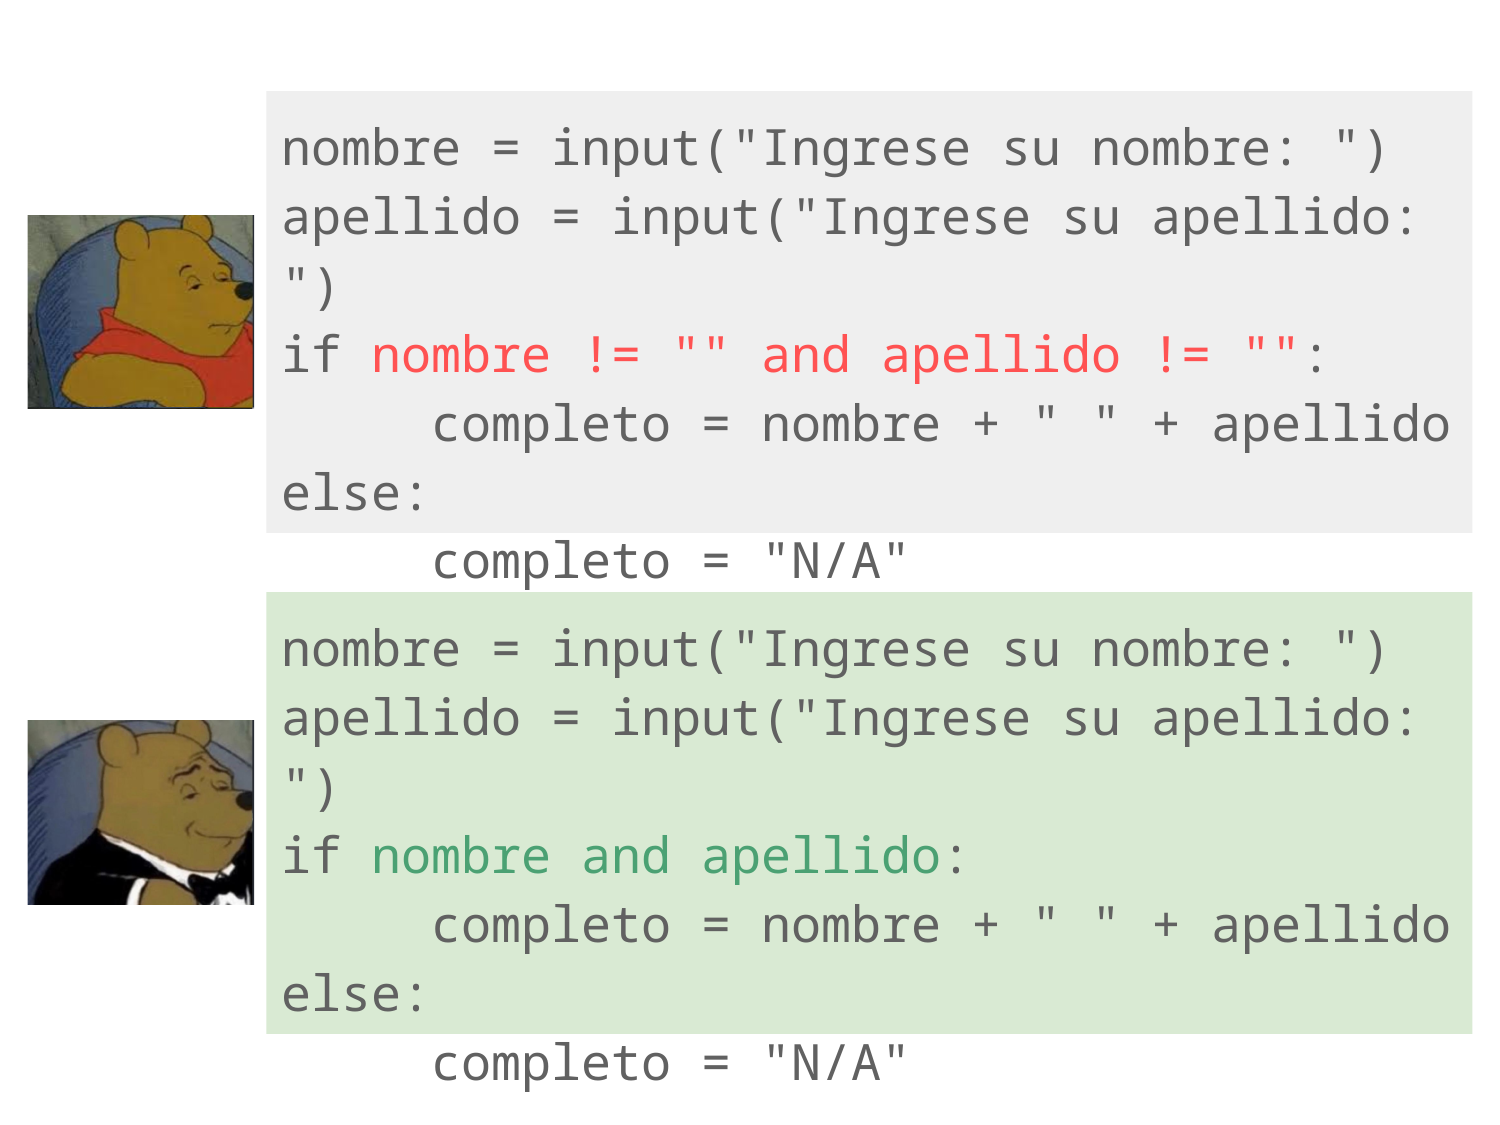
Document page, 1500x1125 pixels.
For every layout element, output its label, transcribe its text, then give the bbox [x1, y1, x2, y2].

list nombre = input("Ingrese su nombre: ") apellido = input("Ingrese su apellido: ") if nombre != "" and apellido != "": completo = nombre + " " + apellido else: completo = "N/A" [266, 91, 1473, 533]
picture [27, 720, 255, 906]
list nombre = input("Ingrese su nombre: ") apellido = input("Ingrese su apellido: ") if nombre and apellido: completo = nombre + " " + apellido else: completo = "N/A" [266, 592, 1473, 1034]
picture [27, 215, 255, 409]
